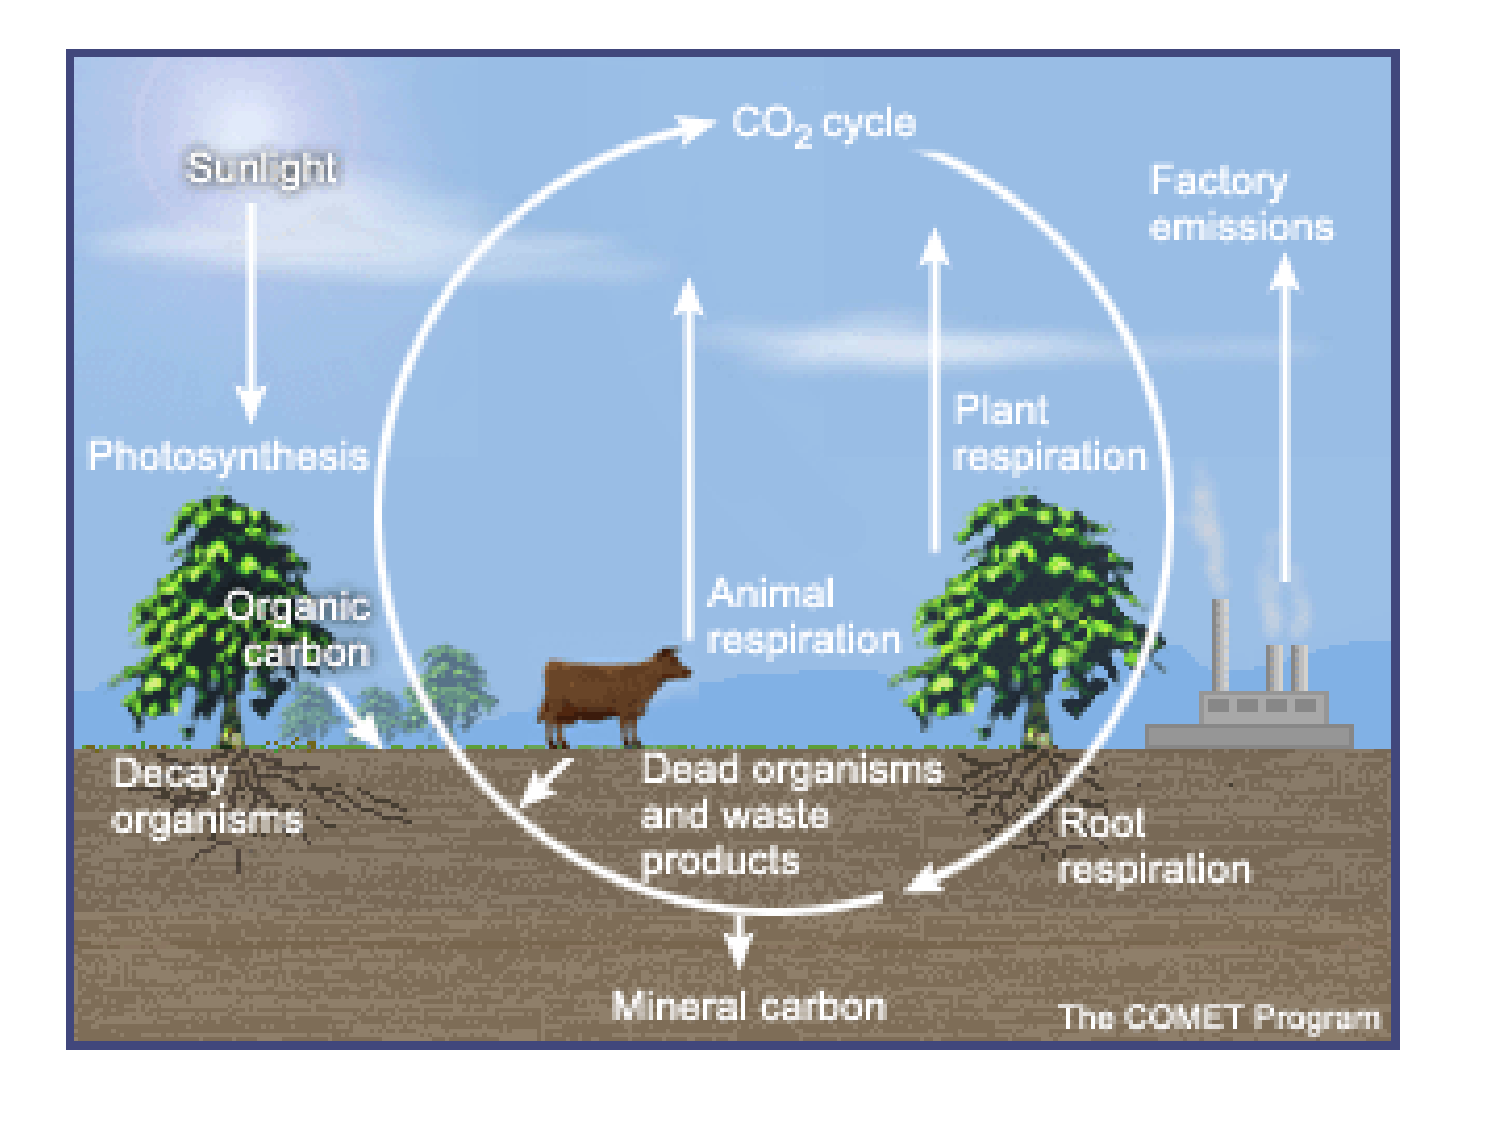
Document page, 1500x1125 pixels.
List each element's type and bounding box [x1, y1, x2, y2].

picture [66, 49, 1401, 1051]
